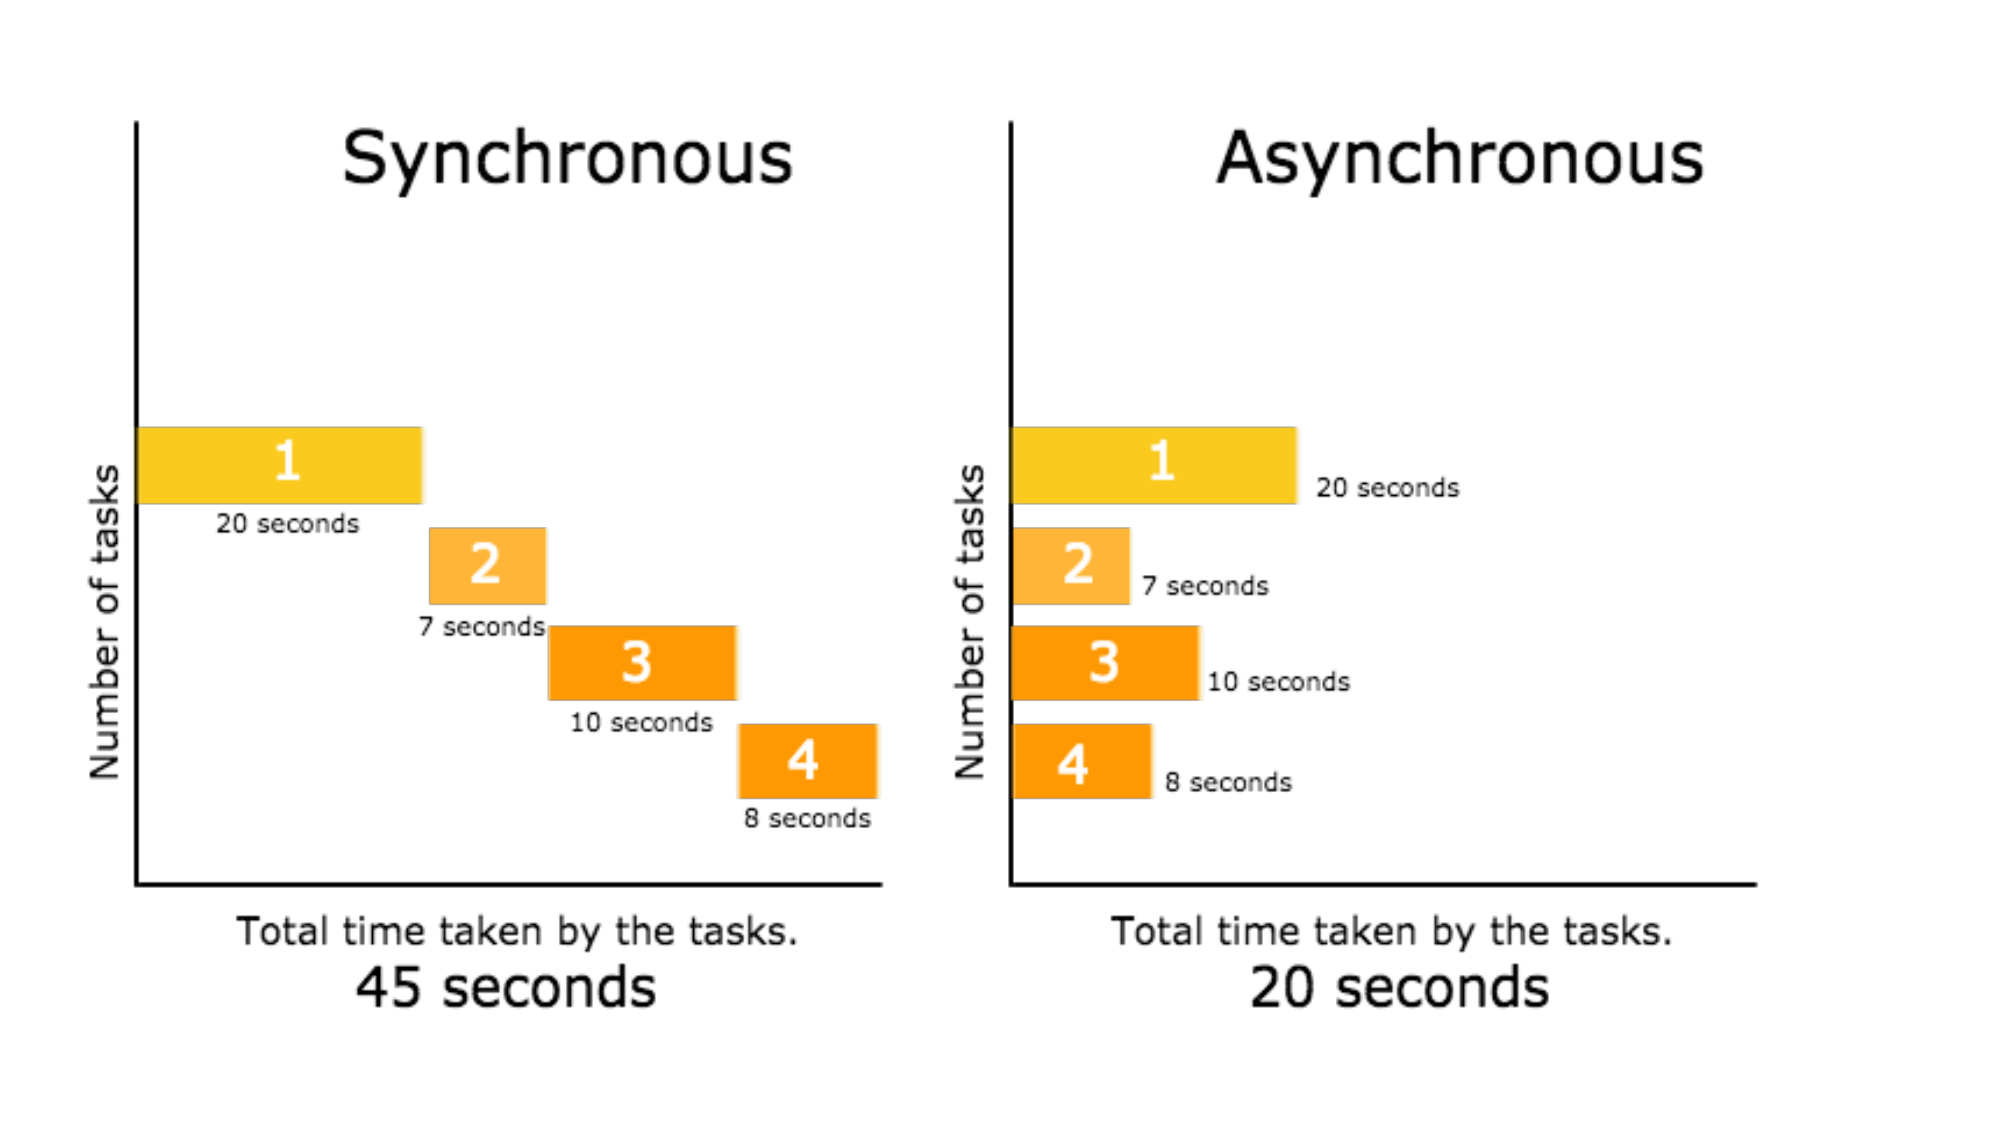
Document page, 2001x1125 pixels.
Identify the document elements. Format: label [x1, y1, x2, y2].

list [50, 59, 1863, 1034]
